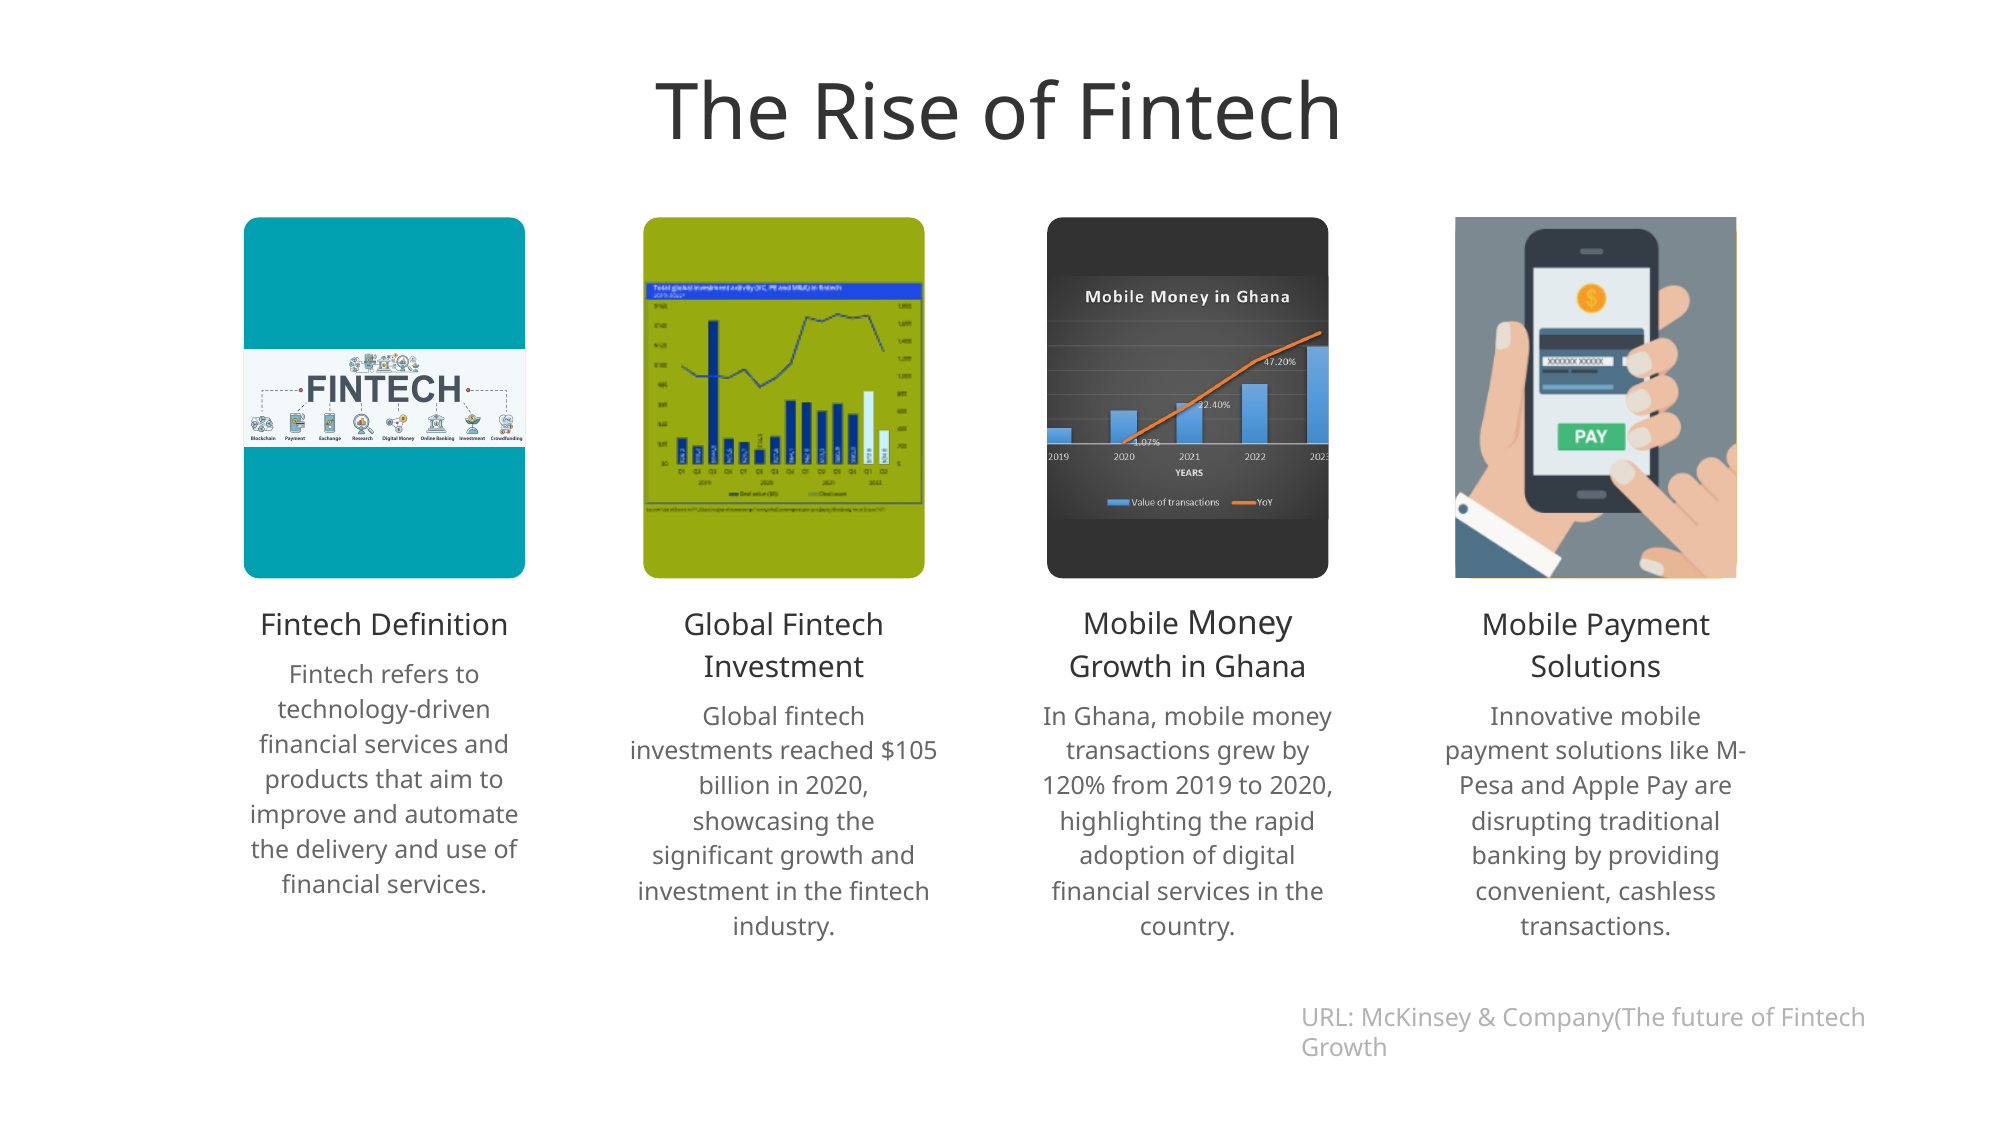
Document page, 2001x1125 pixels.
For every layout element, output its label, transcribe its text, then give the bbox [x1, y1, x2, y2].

text_box Global Fintech Investment [629, 598, 939, 683]
picture [643, 217, 925, 579]
picture [243, 217, 526, 579]
picture [1046, 217, 1329, 579]
text_box Fintech refers to technology-driven financial services and products that aim to improve and automate the delivery and use of financial services. [229, 652, 539, 933]
text_box Global fintech investments reached $105 billion in 2020, showcasing the significant growth and investment in the fintech industry. [629, 694, 939, 940]
text_box The Rise of Fintech [0, 62, 2000, 155]
text_box URL: McKinsey & Company(The future of Fintech Growth [1286, 993, 1955, 1114]
text_box Mobile Money Growth in Ghana [1033, 598, 1343, 683]
text_box Mobile Payment Solutions [1441, 598, 1751, 683]
text_box In Ghana, mobile money transactions grew by 120% from 2019 to 2020, highlighting the rapid adoption of digital financial services in the country. [1033, 694, 1343, 975]
text_box Fintech Definition [229, 599, 539, 641]
text_box Innovative mobile payment solutions like M-Pesa and Apple Pay are disrupting traditional banking by providing convenient, cashless transactions. [1441, 694, 1751, 940]
picture [1455, 217, 1737, 579]
